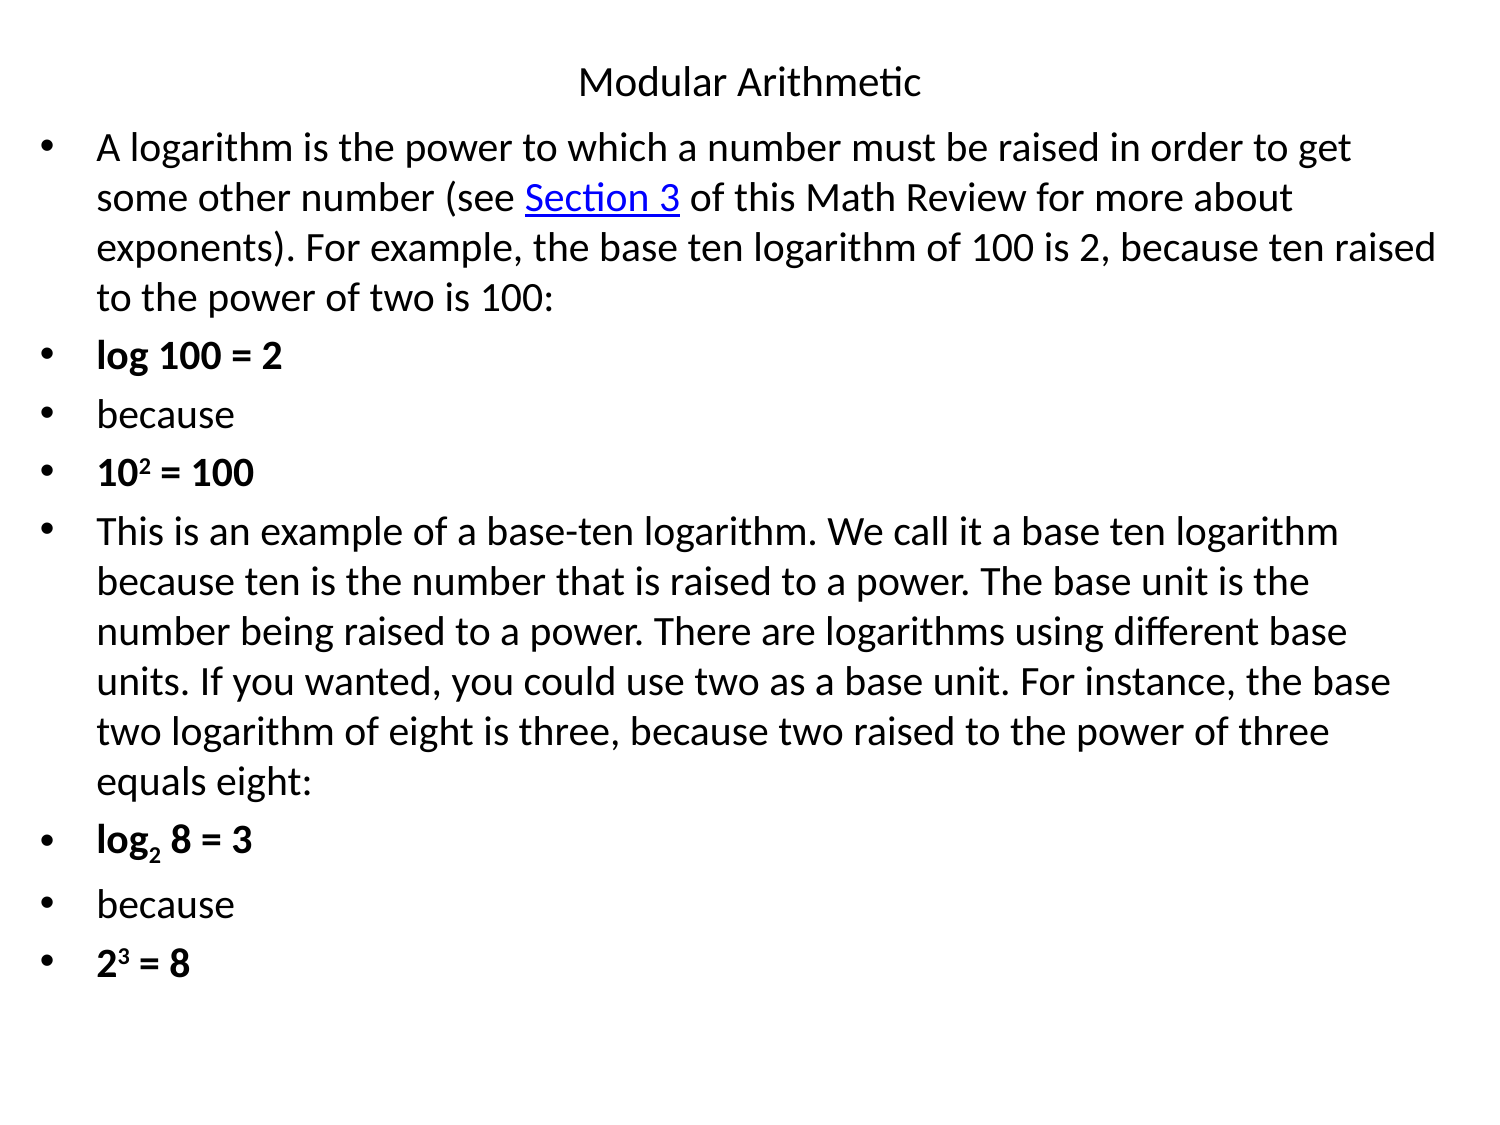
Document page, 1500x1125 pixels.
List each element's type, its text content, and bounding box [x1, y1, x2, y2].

title Modular Arithmetic [75, 45, 1425, 112]
list A logarithm is the power to which a number must be raised in order to get some other number (see Section 3 of this Math Review for more about exponents). For example, the base ten logarithm of 100 is 2, because ten raised to the power of two is 100: log 100 = 2 because 102 = 100 This is an example of a base-ten logarithm. We call it a base ten logarithm because ten is the number that is raised to a power. The base unit is the number being raised to a power. There are logarithms using different base units. If you wanted, you could use two as a base unit. For instance, the base two logarithm of eight is three, because two raised to the power of three equals eight: log2 8 = 3 because 23 = 8 [24, 112, 1463, 1113]
